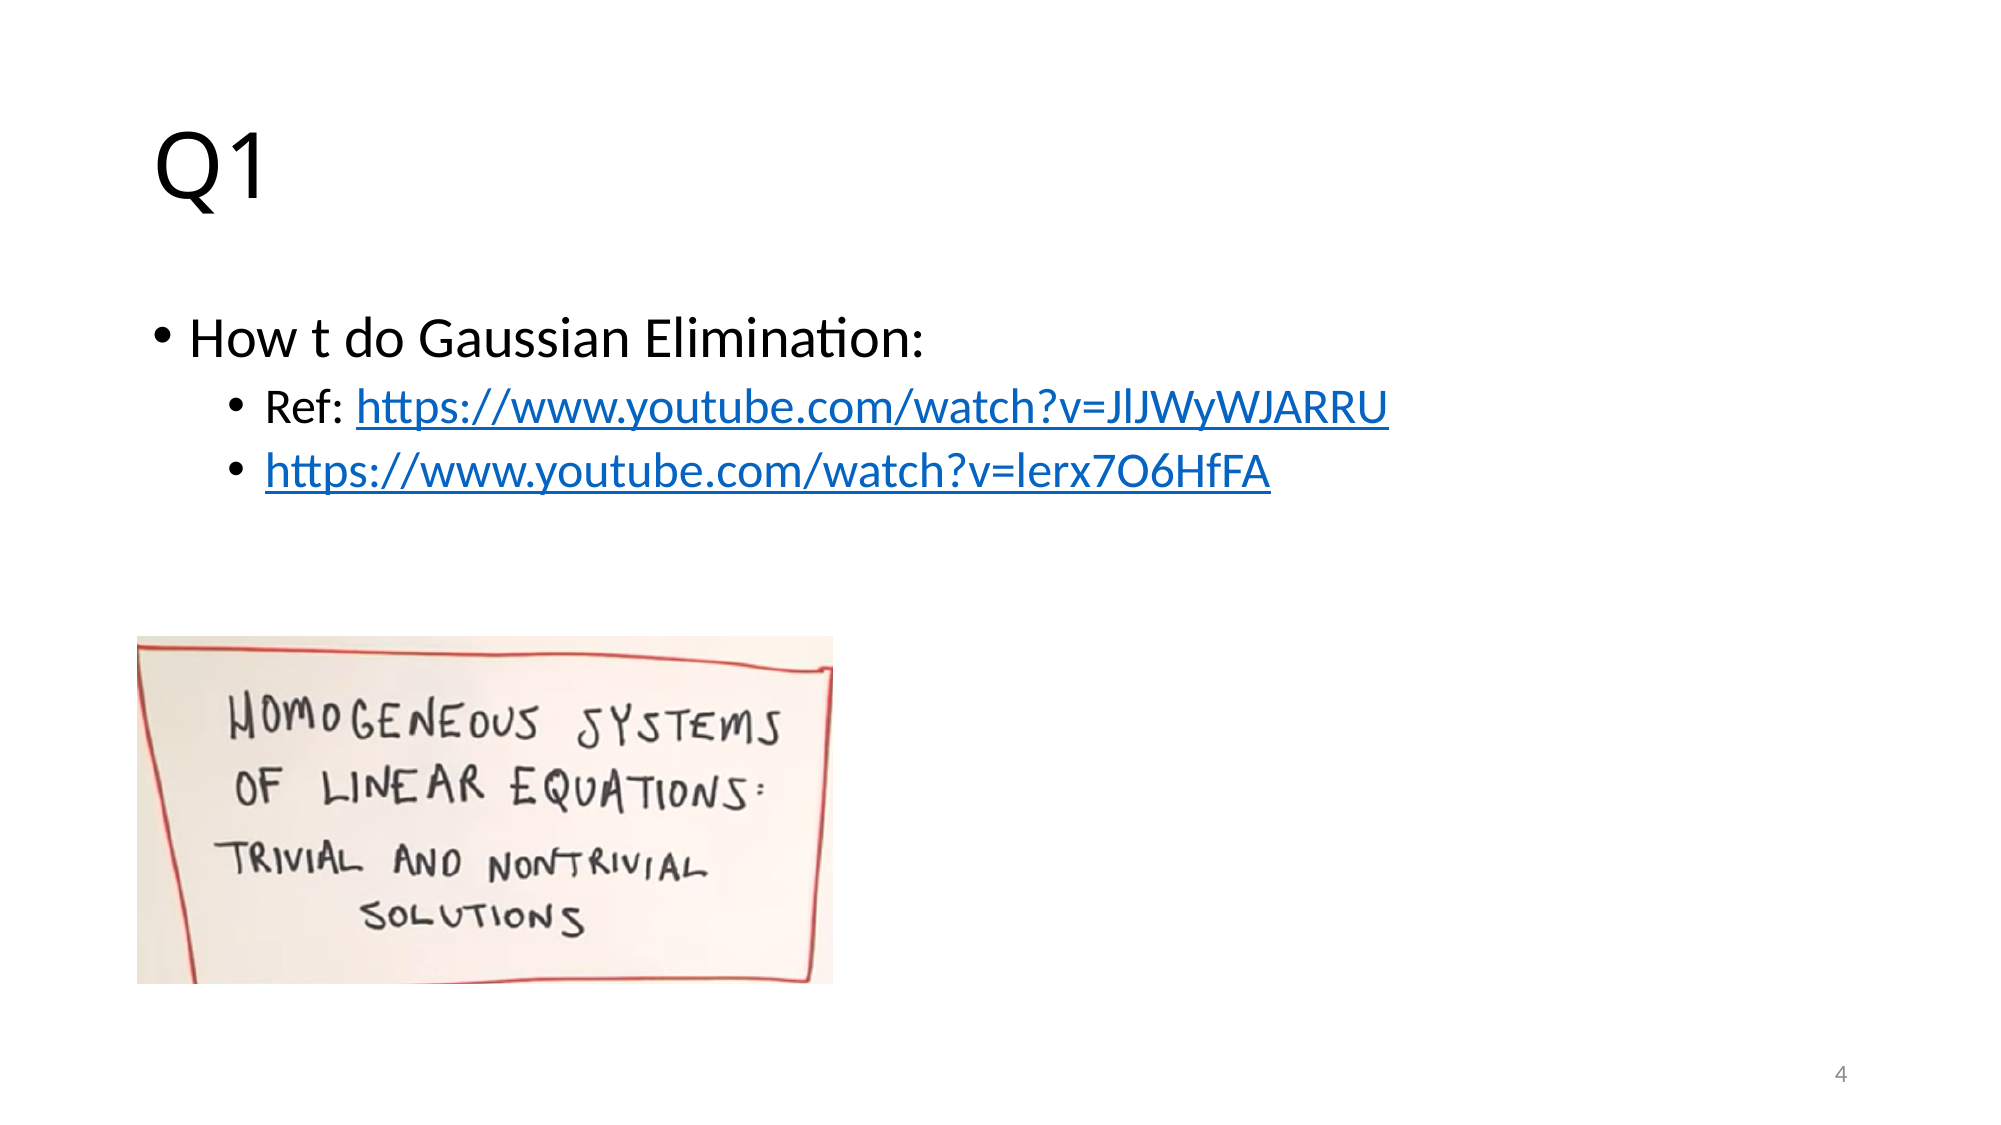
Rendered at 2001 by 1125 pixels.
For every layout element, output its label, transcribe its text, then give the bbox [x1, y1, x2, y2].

slide_number 4 [1412, 1042, 1863, 1103]
title Q1 [137, 59, 1863, 278]
picture [137, 636, 833, 984]
list How t do Gaussian Elimination: Ref: https://www.youtube.com/watch?v=JlJWyWJARRU https://www.youtube.com/watch?v=lerx7O6HfFA [137, 299, 1863, 1014]
